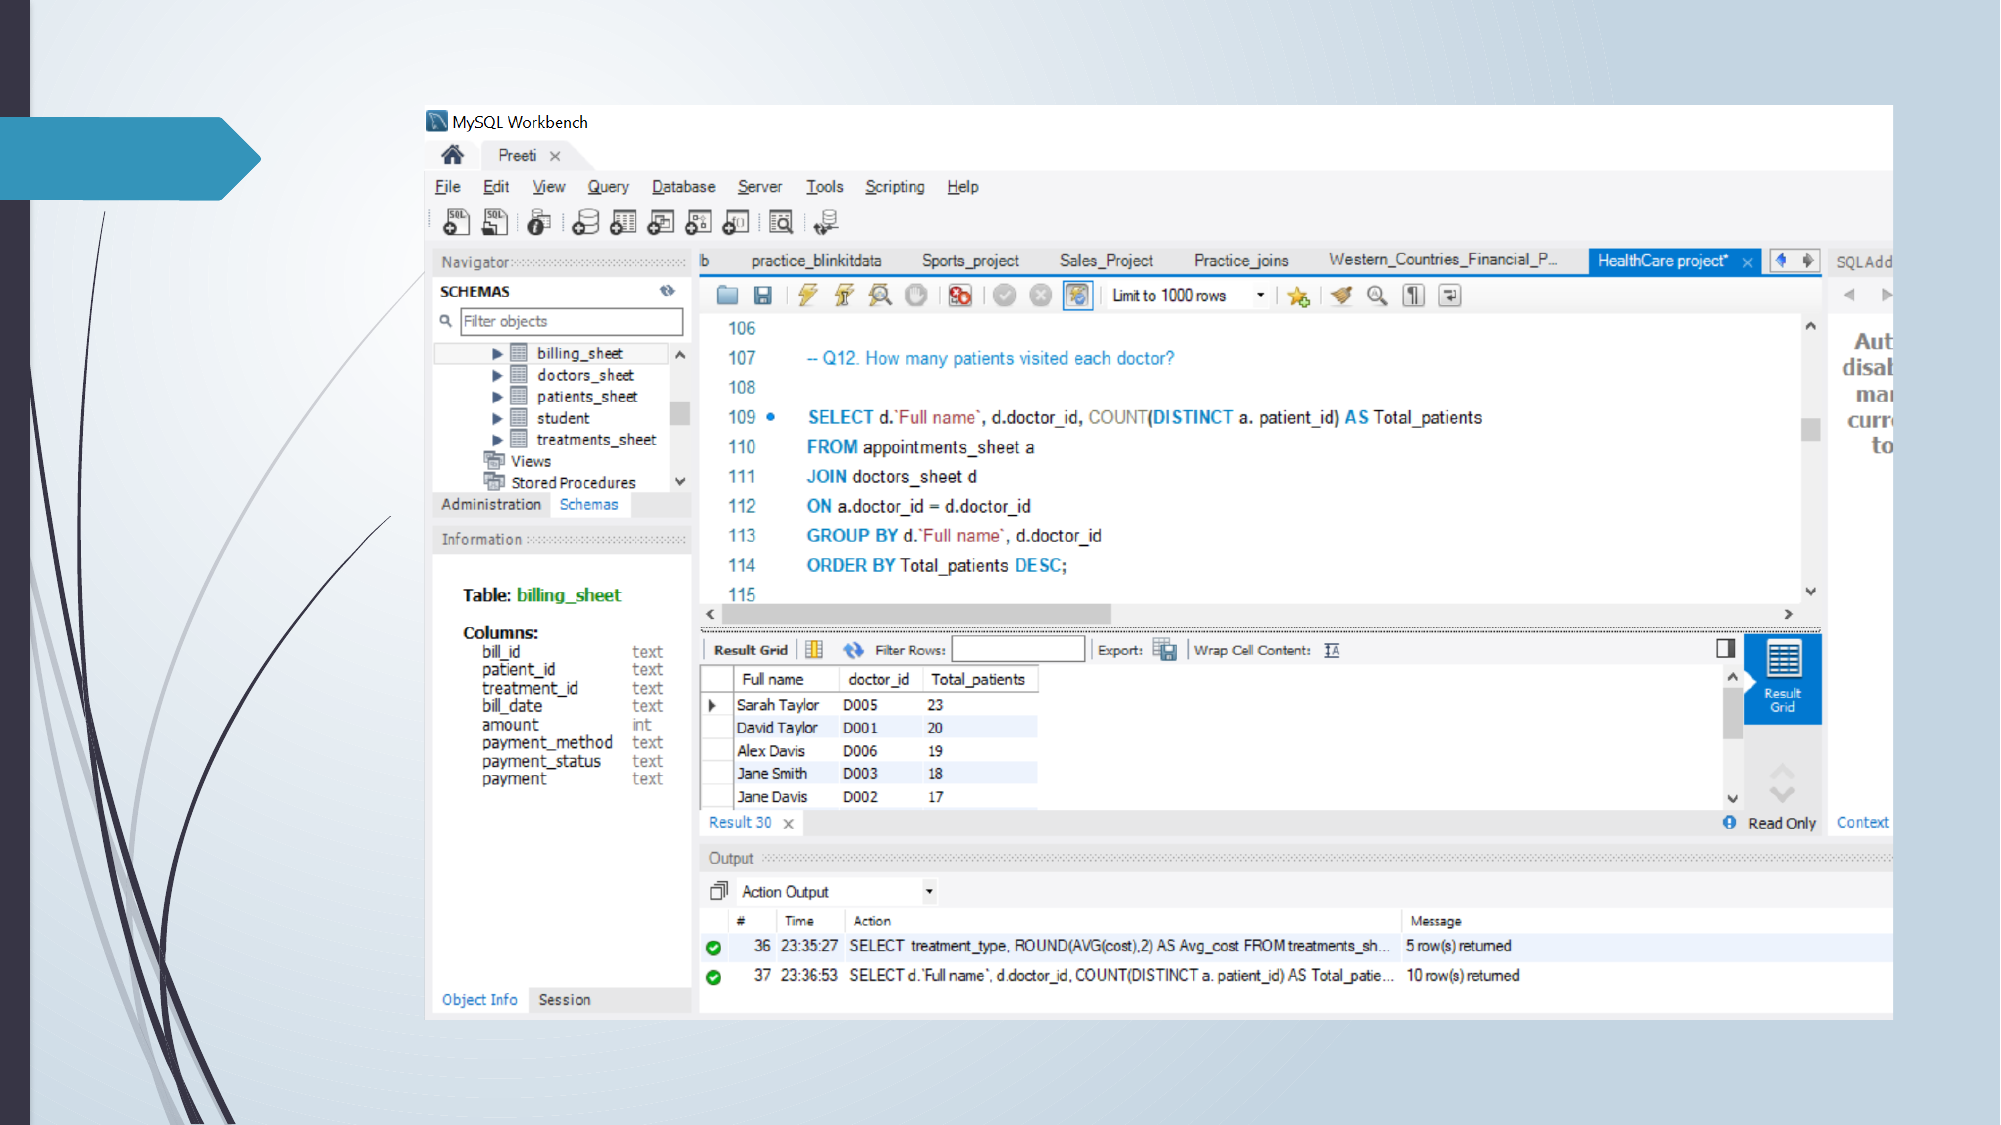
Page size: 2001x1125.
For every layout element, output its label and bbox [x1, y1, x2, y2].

picture [424, 105, 1894, 1020]
text_box [0, 117, 262, 201]
